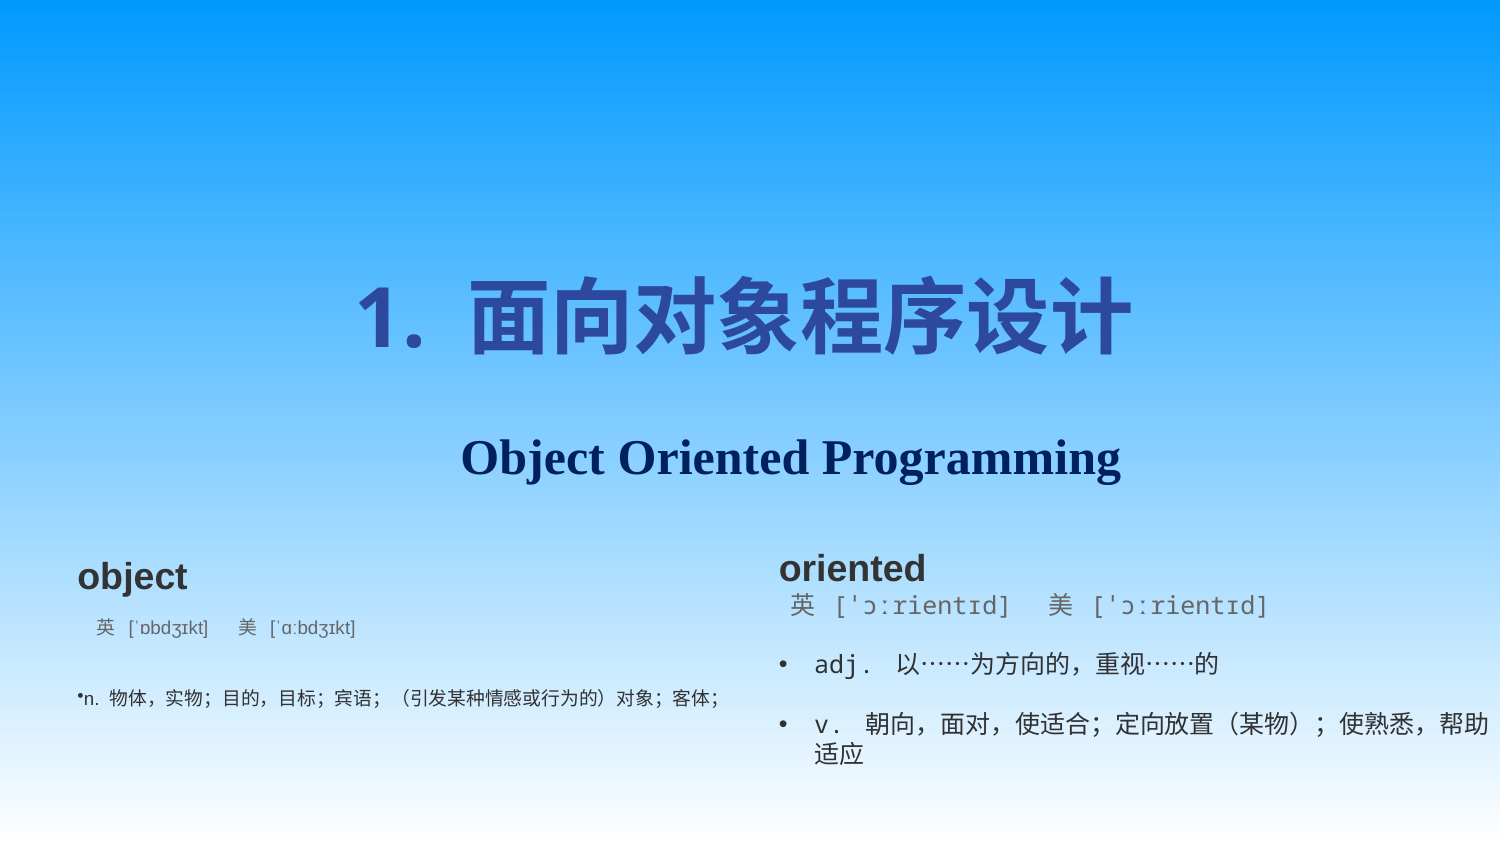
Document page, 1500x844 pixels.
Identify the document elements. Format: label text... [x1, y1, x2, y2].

text_box Object Oriented Programming [445, 417, 1137, 492]
text_box 1. 面向对象程序设计 [0, 256, 1494, 375]
text_box oriented 英 [ˈɔːrientɪd] 美 [ˈɔːrientɪd] adj. 以……为方向的，重视……的 v. 朝向，面对，使适合；定向放置（某物）；使熟悉，帮助适应 [764, 536, 1500, 799]
text_box object 英 [ˈɒbdʒɪkt] 美 [ˈɑːbdʒɪkt] n. 物体，实物；目的，目标；宾语；（引发某种情感或行为的）对象；客体； [77, 564, 729, 774]
